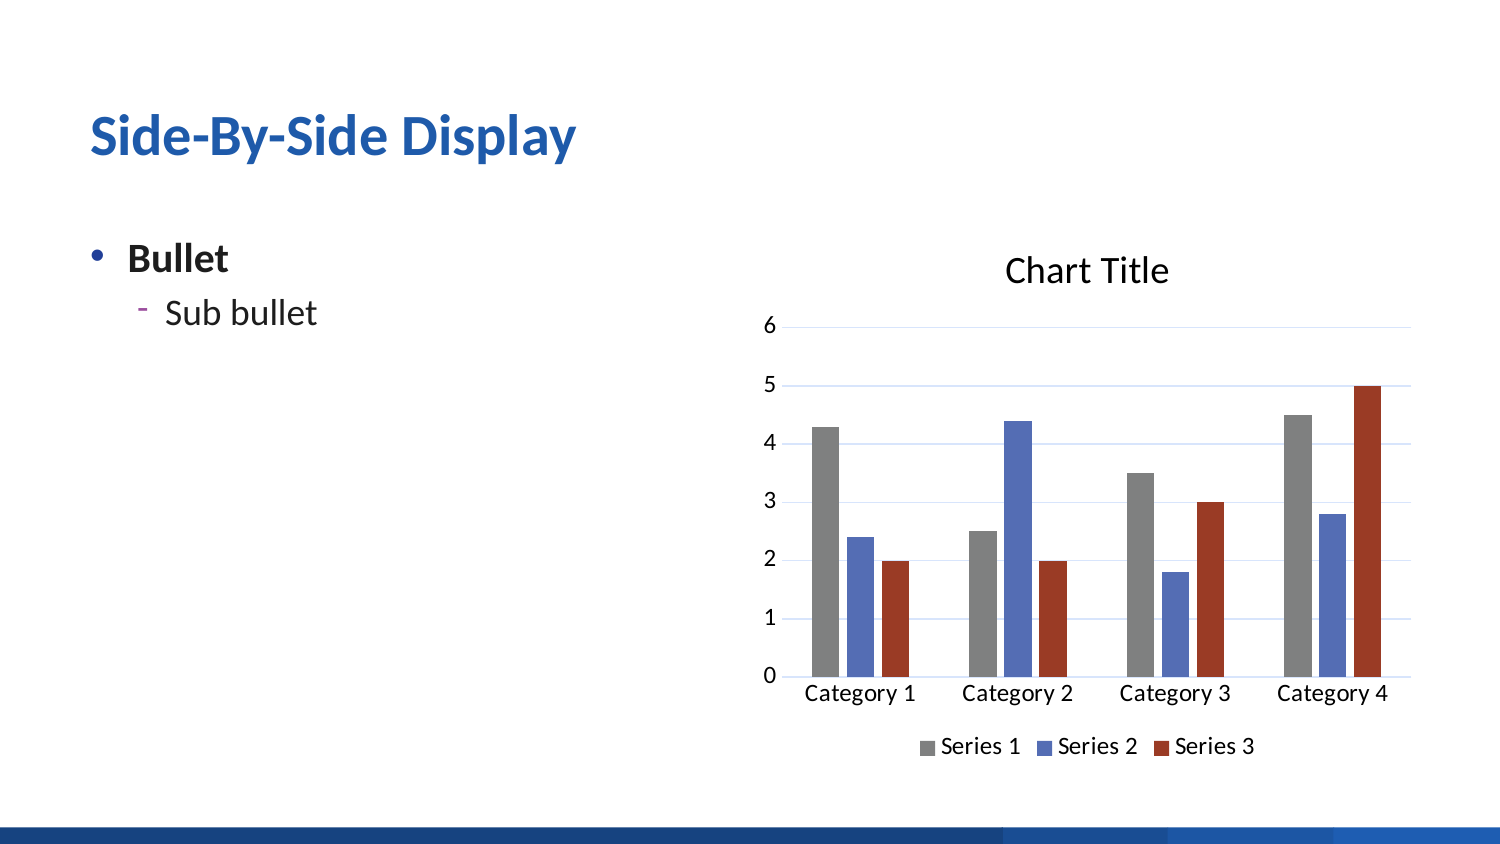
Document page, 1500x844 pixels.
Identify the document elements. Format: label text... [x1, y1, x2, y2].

title Side-By-Side Display [75, 33, 1425, 175]
chart [749, 222, 1426, 768]
list Bullet Sub bullet [75, 222, 713, 767]
